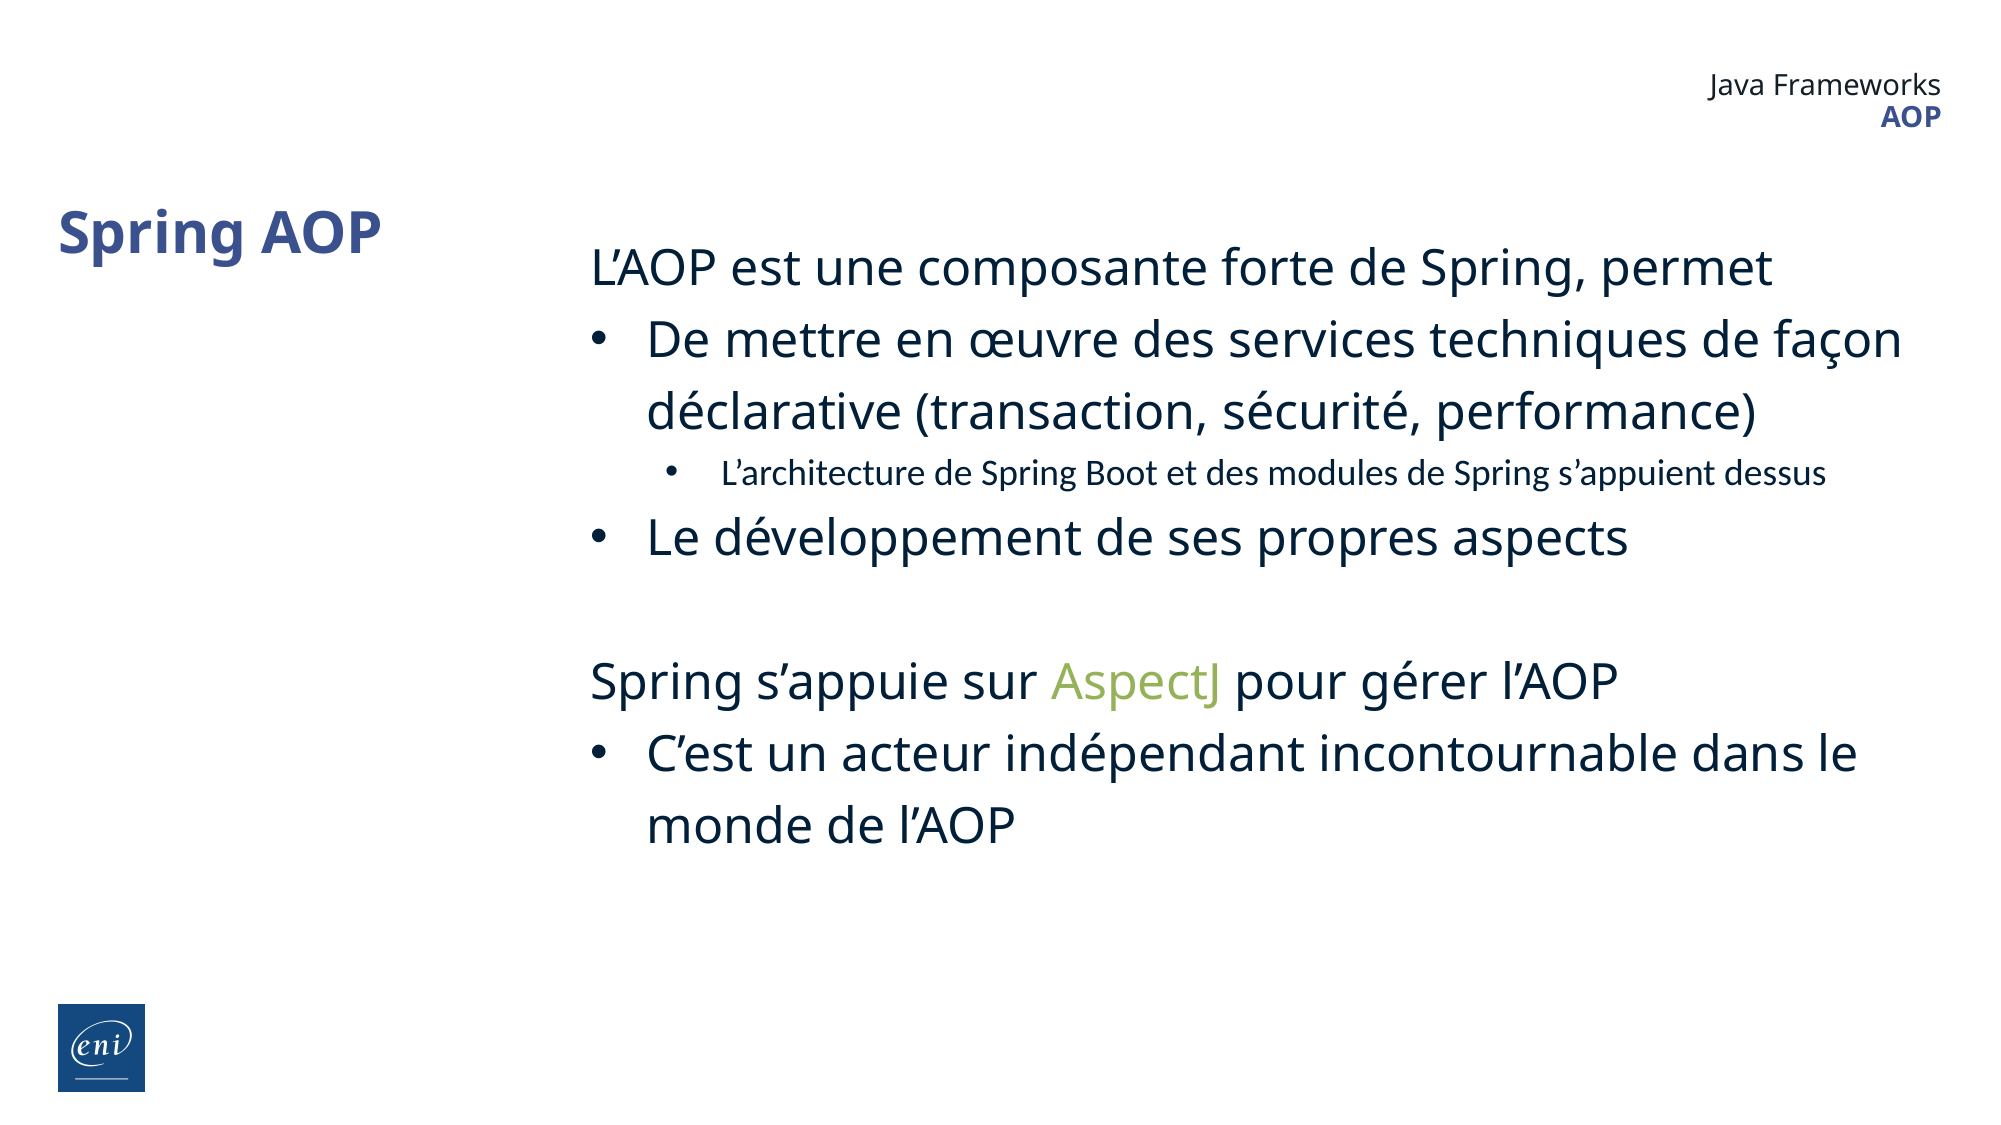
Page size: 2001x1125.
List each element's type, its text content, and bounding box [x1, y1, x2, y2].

picture [58, 1004, 145, 1092]
text_box L’AOP est une composante forte de Spring, permet De mettre en œuvre des services techniques de façon déclarative (transaction, sécurité, performance) L’architecture de Spring Boot et des modules de Spring s’appuient dessus Le développement de ses propres aspects Spring s’appuie sur AspectJ pour gérer l’AOP C’est un acteur indépendant incontournable dans le monde de l’AOP [575, 215, 1942, 861]
text_box Spring AOP [58, 203, 526, 929]
text_box Java Frameworks AOP [627, 70, 1942, 160]
